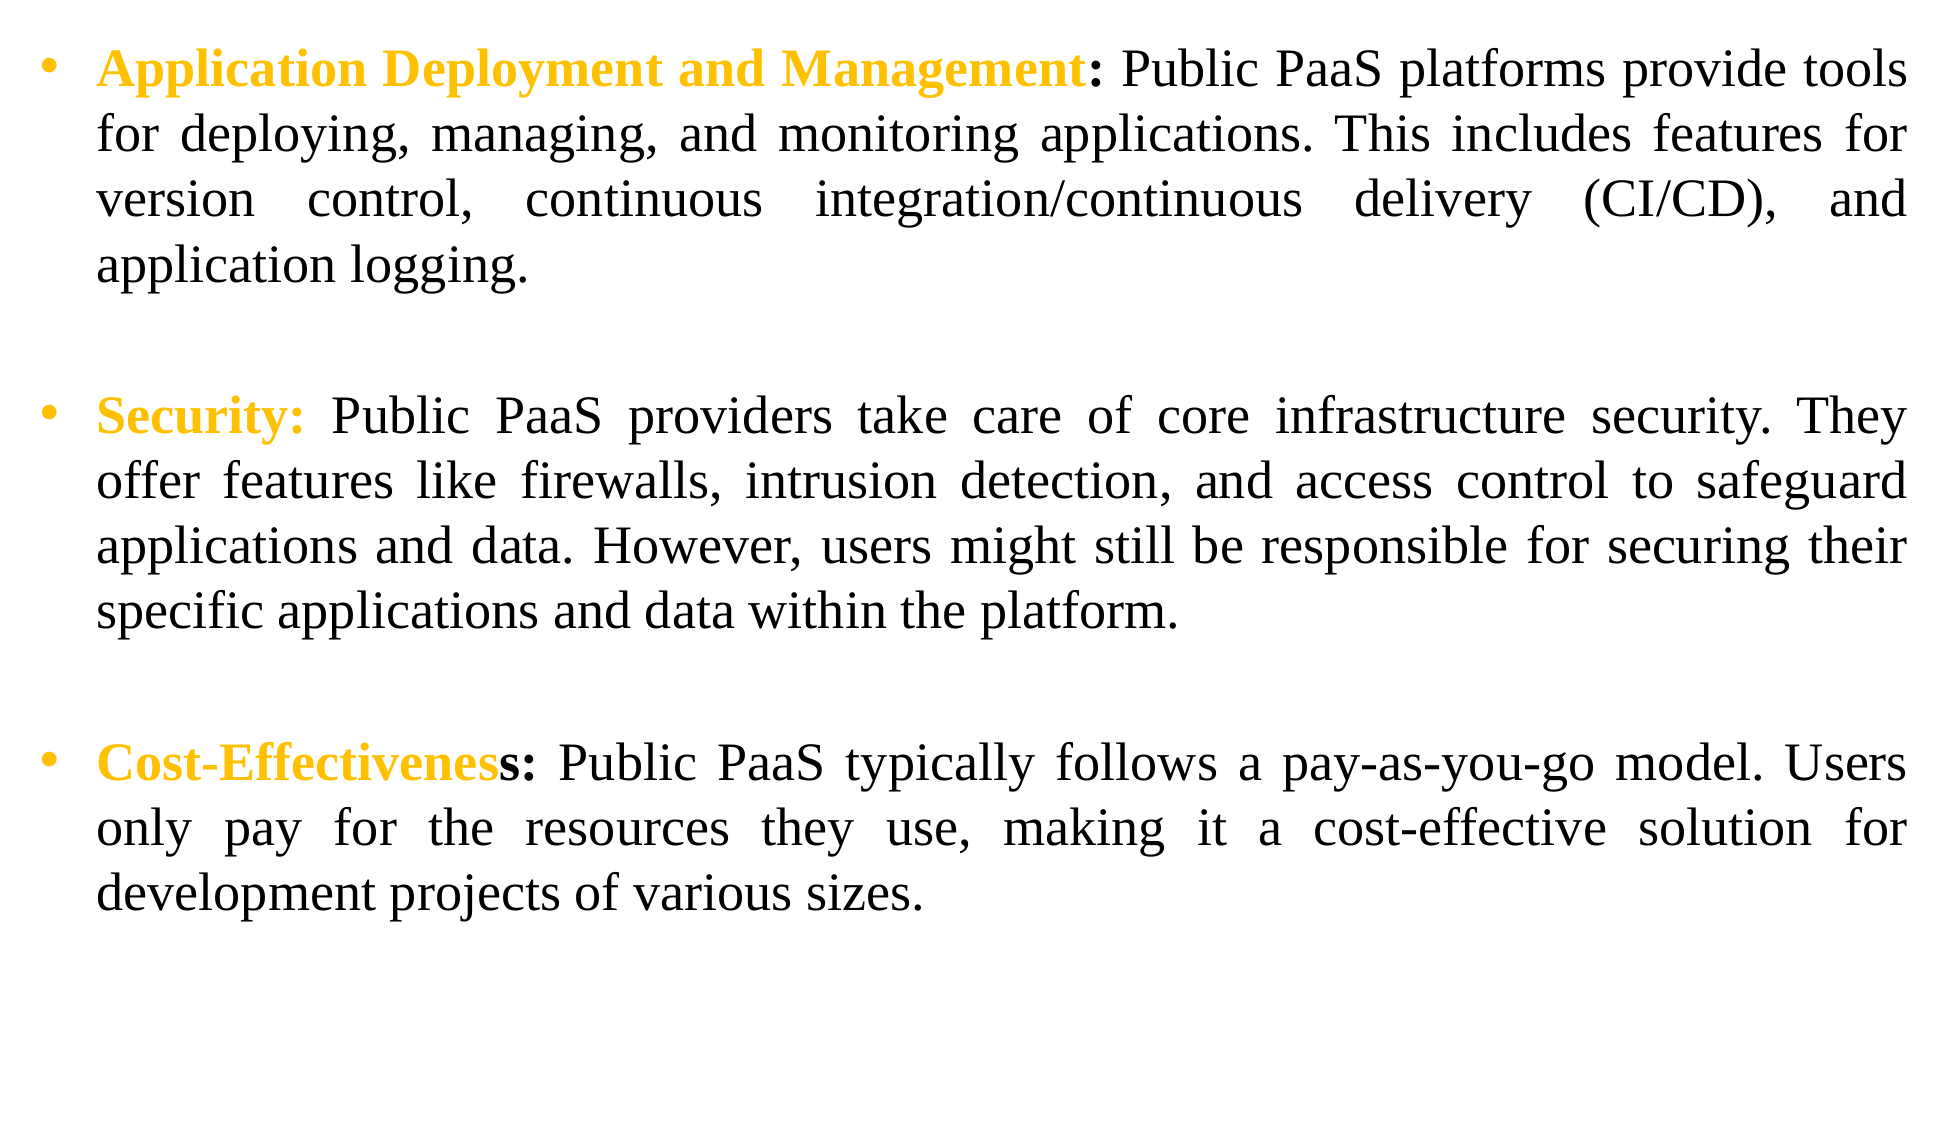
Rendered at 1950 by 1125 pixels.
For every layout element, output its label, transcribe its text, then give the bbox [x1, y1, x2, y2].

list Application Deployment and Management: Public PaaS platforms provide tools for deploying, managing, and monitoring applications. This includes features for version control, continuous integration/continuous delivery (CI/CD), and application logging. Security: Public PaaS providers take care of core infrastructure security. They offer features like firewalls, intrusion detection, and access control to safeguard applications and data. However, users might still be responsible for securing their specific applications and data within the platform. Cost-Effectiveness: Public PaaS typically follows a pay-as-you-go model. Users only pay for the resources they use, making it a cost-effective solution for development projects of various sizes. [24, 24, 1925, 1100]
